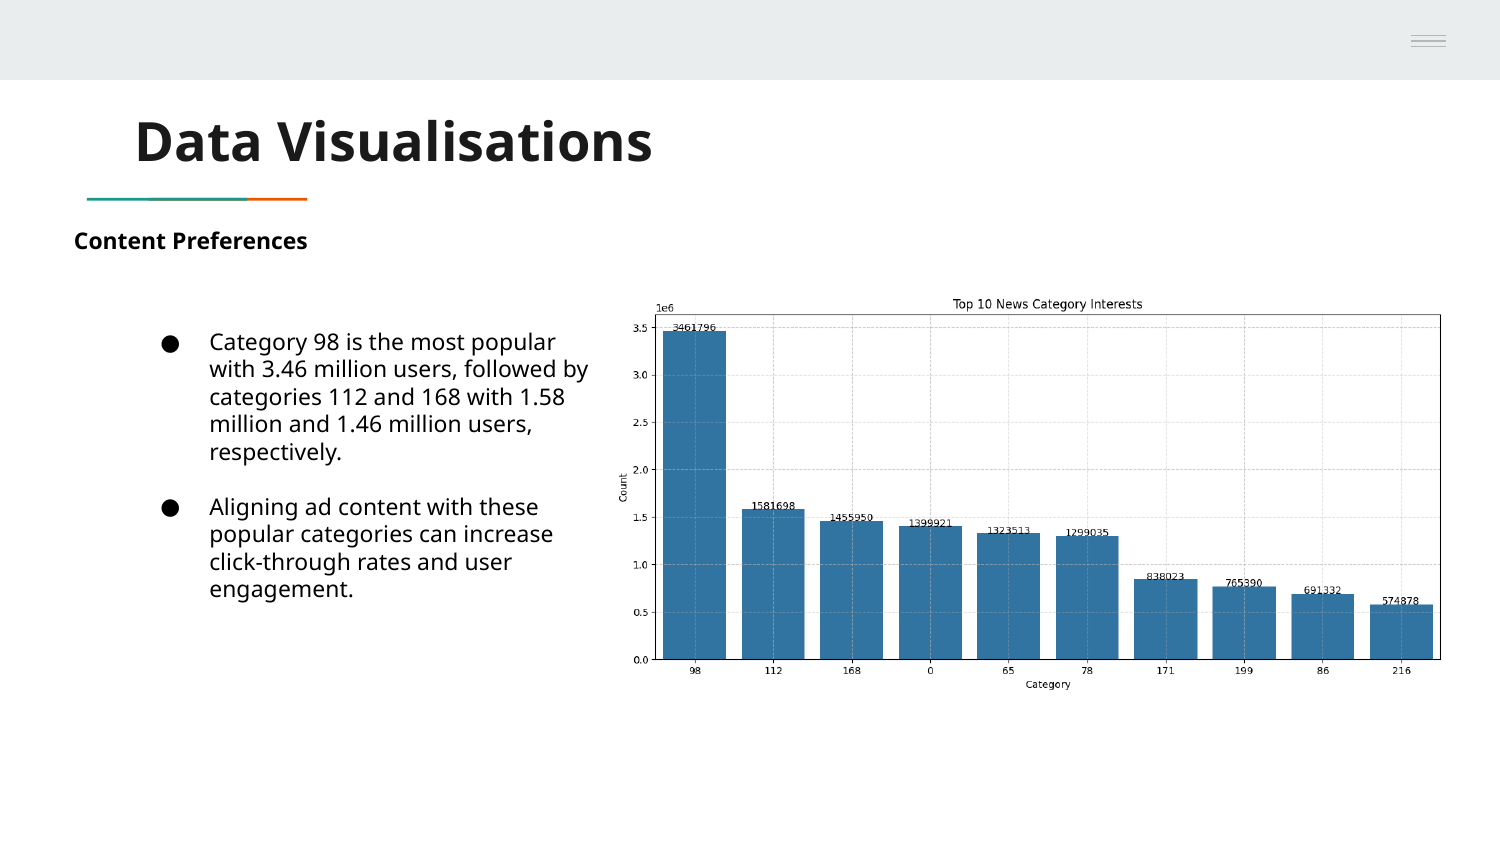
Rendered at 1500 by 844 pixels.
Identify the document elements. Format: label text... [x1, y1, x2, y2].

text_box Content Preferences [58, 212, 845, 268]
picture [611, 291, 1447, 697]
title Data Visualisations [119, 91, 1381, 180]
text_box Category 98 is the most popular with 3.46 million users, followed by categories 112 and 168 with 1.58 million and 1.46 million users, respectively. Aligning ad content with these popular categories can increase click-through rates and user engagement. [119, 312, 606, 617]
